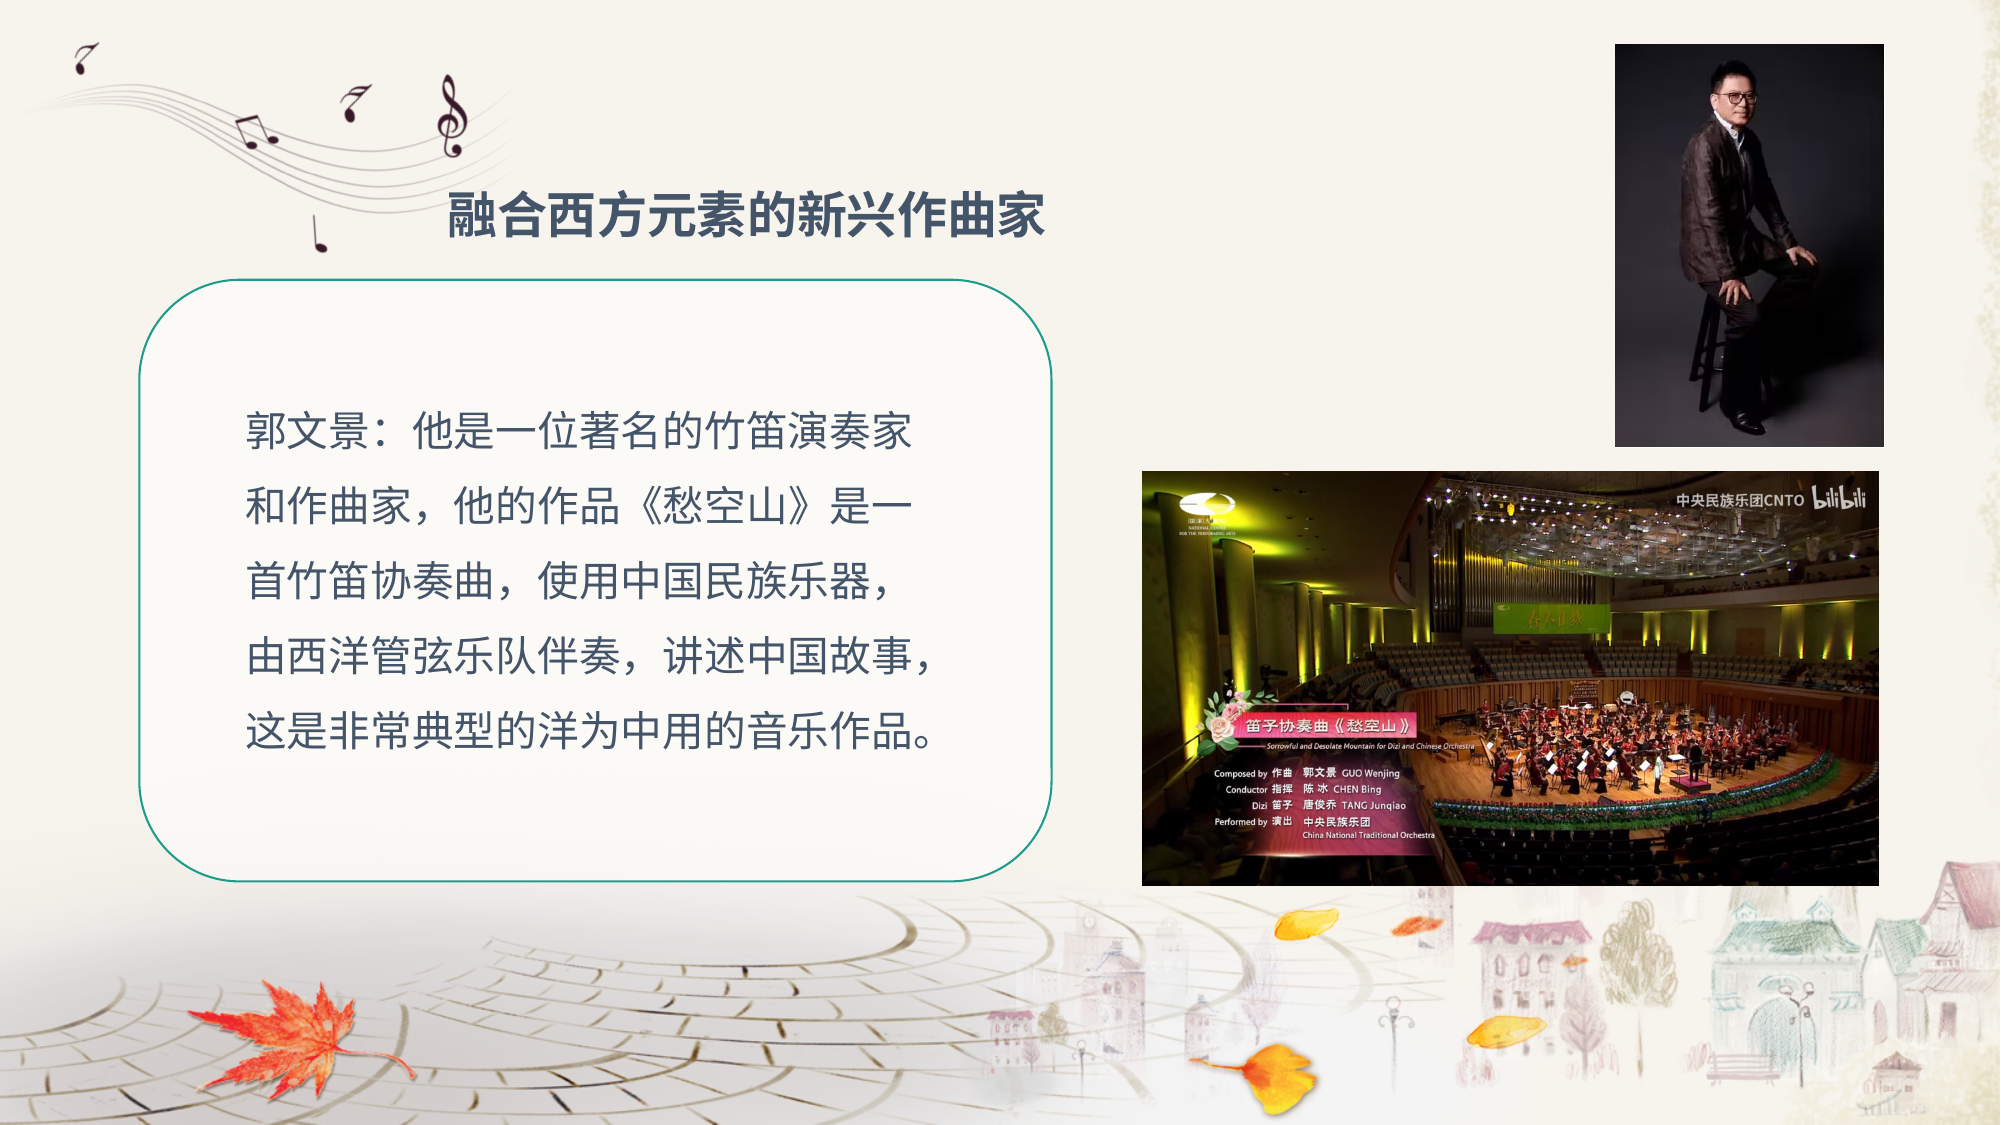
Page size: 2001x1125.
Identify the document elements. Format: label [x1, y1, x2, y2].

text_box [138, 279, 1053, 883]
text_box [230, 163, 1616, 755]
picture [0, 0, 2000, 1125]
